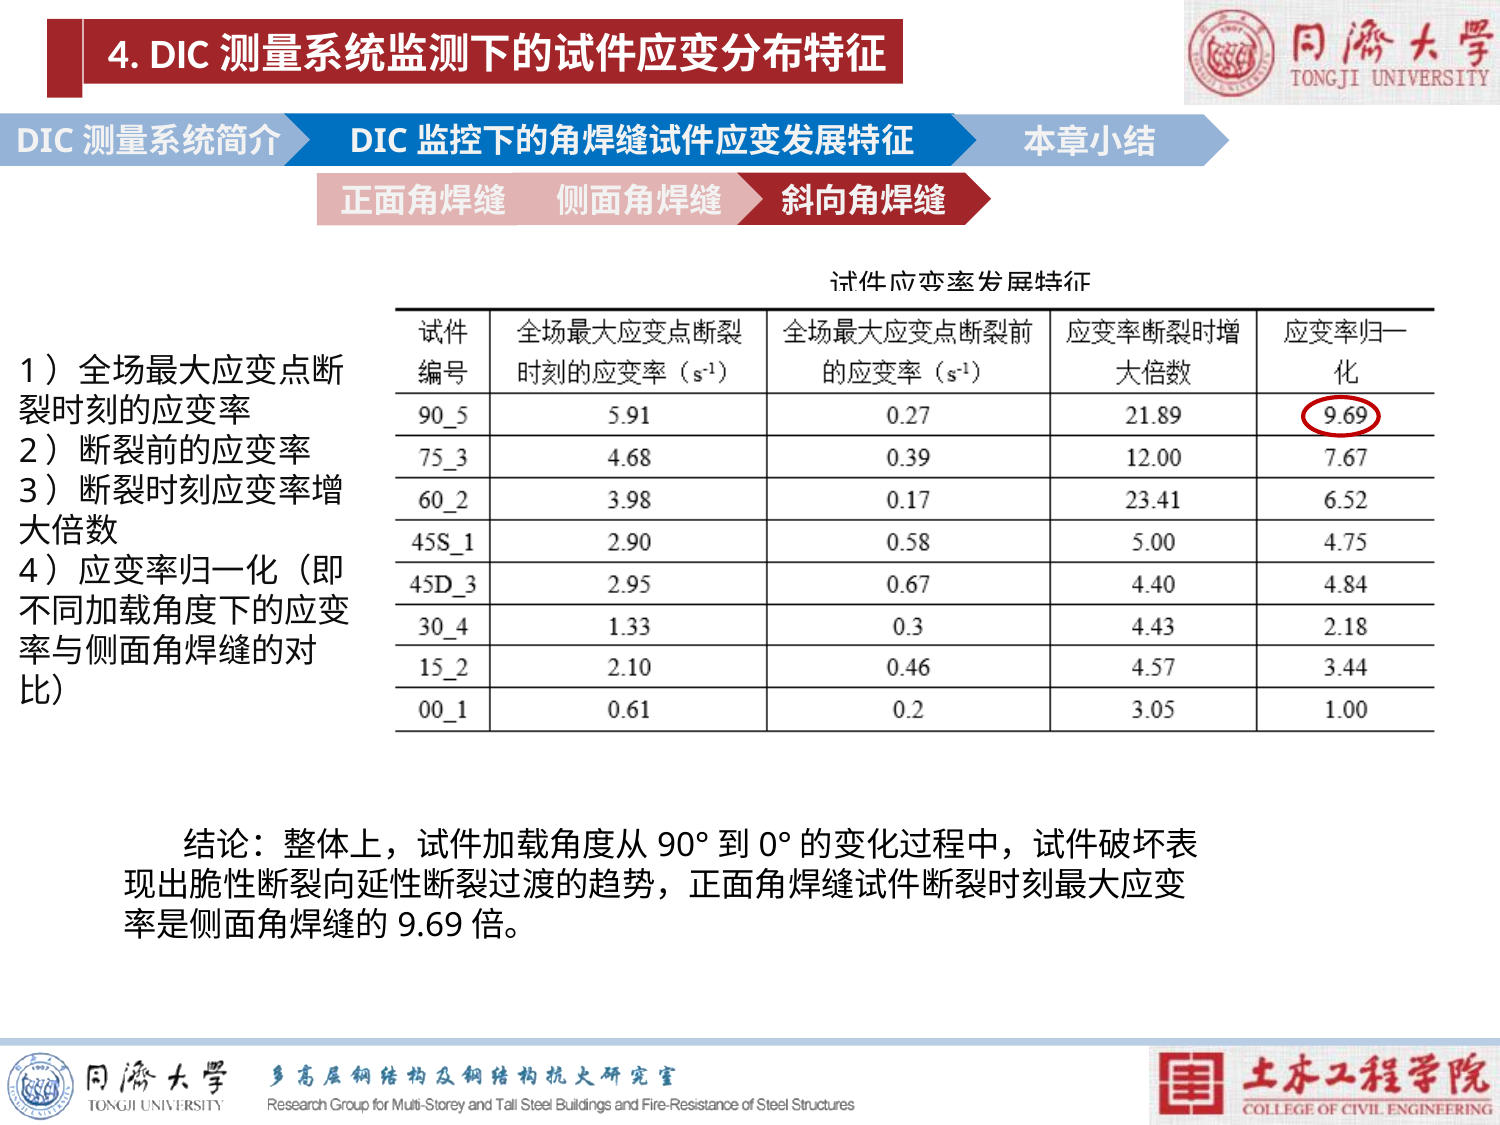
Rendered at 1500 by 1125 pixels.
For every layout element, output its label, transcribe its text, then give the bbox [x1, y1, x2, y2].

text_box 侧面角焊缝 [518, 170, 759, 228]
text_box 1）全场最大应变点断裂时刻的应变率 2）断裂前的应变率 3）断裂时刻应变率增大倍数 4）应变率归一化（即不同加载角度下的应变率与侧面角焊缝的对比） [3, 342, 368, 717]
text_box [0, 1037, 1500, 1125]
text_box DIC测量系统简介 [0, 111, 306, 168]
text_box 试件应变率发展特征 [595, 241, 1327, 289]
text_box 结论：整体上，试件加载角度从90°到0°的变化过程中，试件破坏表现出脆性断裂向延性断裂过渡的趋势，正面角焊缝试件断裂时刻最大应变率是侧面角焊缝的9.69倍。 [108, 815, 1231, 951]
picture [1184, 0, 1500, 105]
text_box 正面角焊缝 [314, 170, 546, 228]
text_box 4. DIC测量系统监测下的试件应变分布特征 [83, 19, 903, 84]
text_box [383, 290, 1455, 751]
text_box 斜向角焊缝 [735, 170, 994, 228]
text_box [47, 18, 83, 98]
text_box DIC监控下的角焊缝试件应变发展特征 [282, 111, 972, 168]
text_box 本章小结 [948, 112, 1232, 169]
